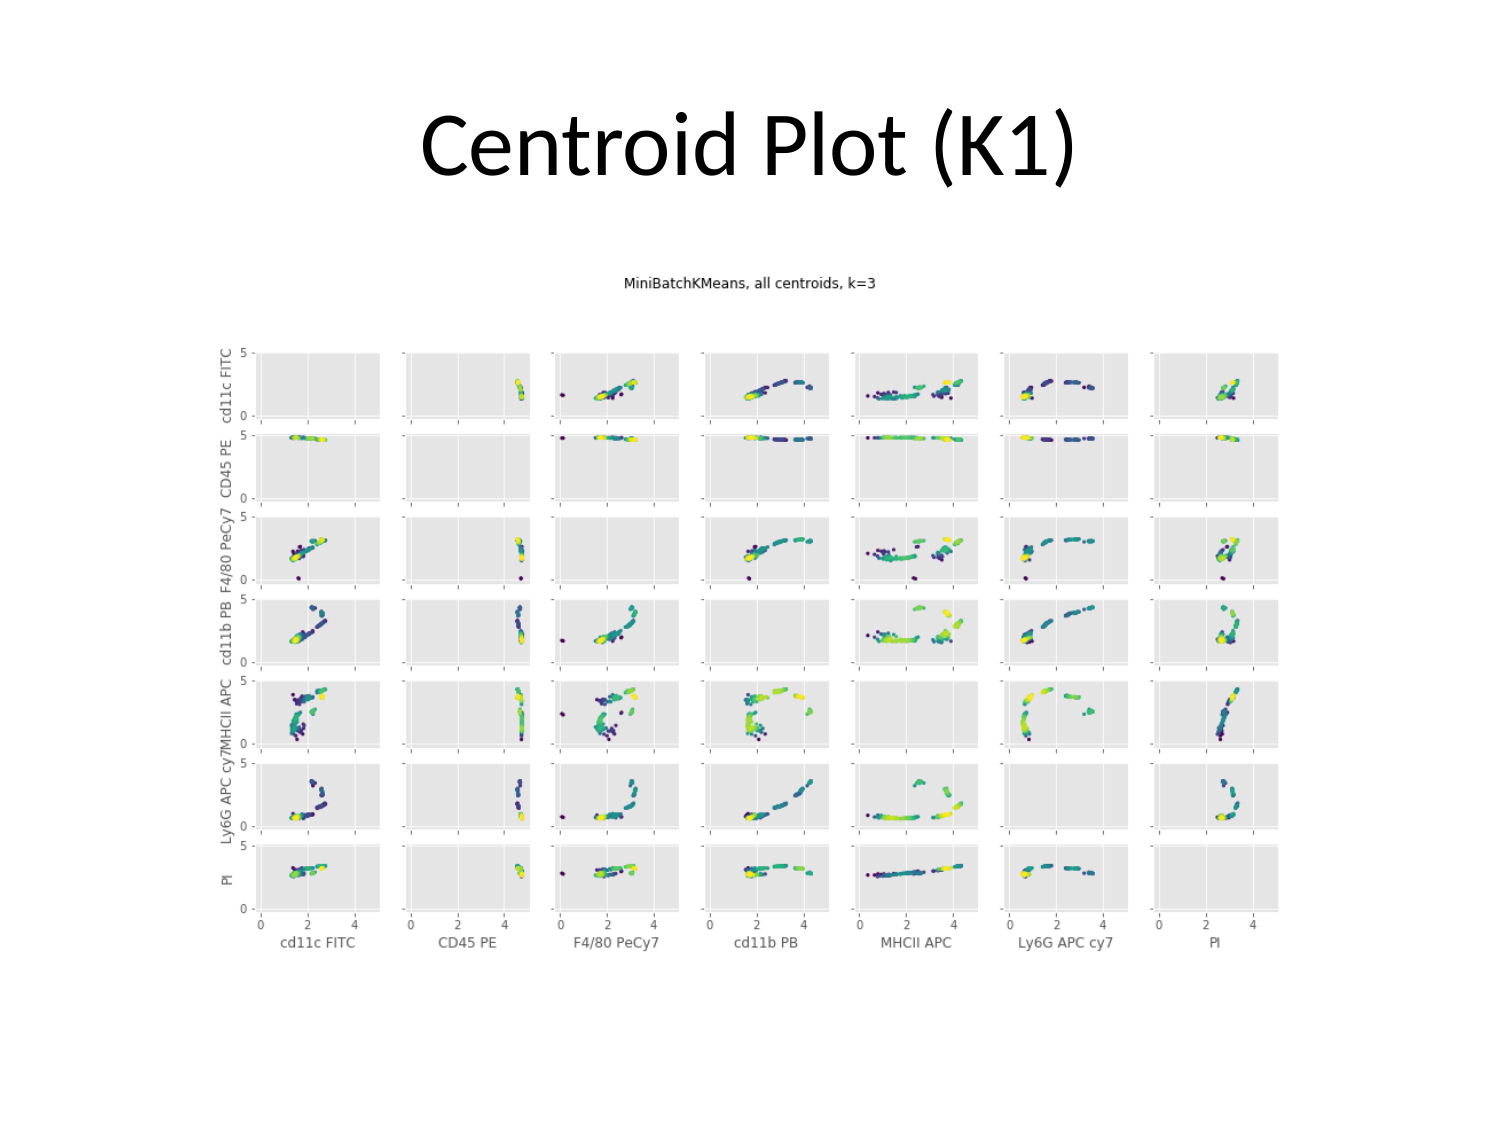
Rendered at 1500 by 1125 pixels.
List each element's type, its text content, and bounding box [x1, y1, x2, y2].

title Centroid Plot (K1) [75, 45, 1425, 233]
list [89, 262, 1411, 1006]
